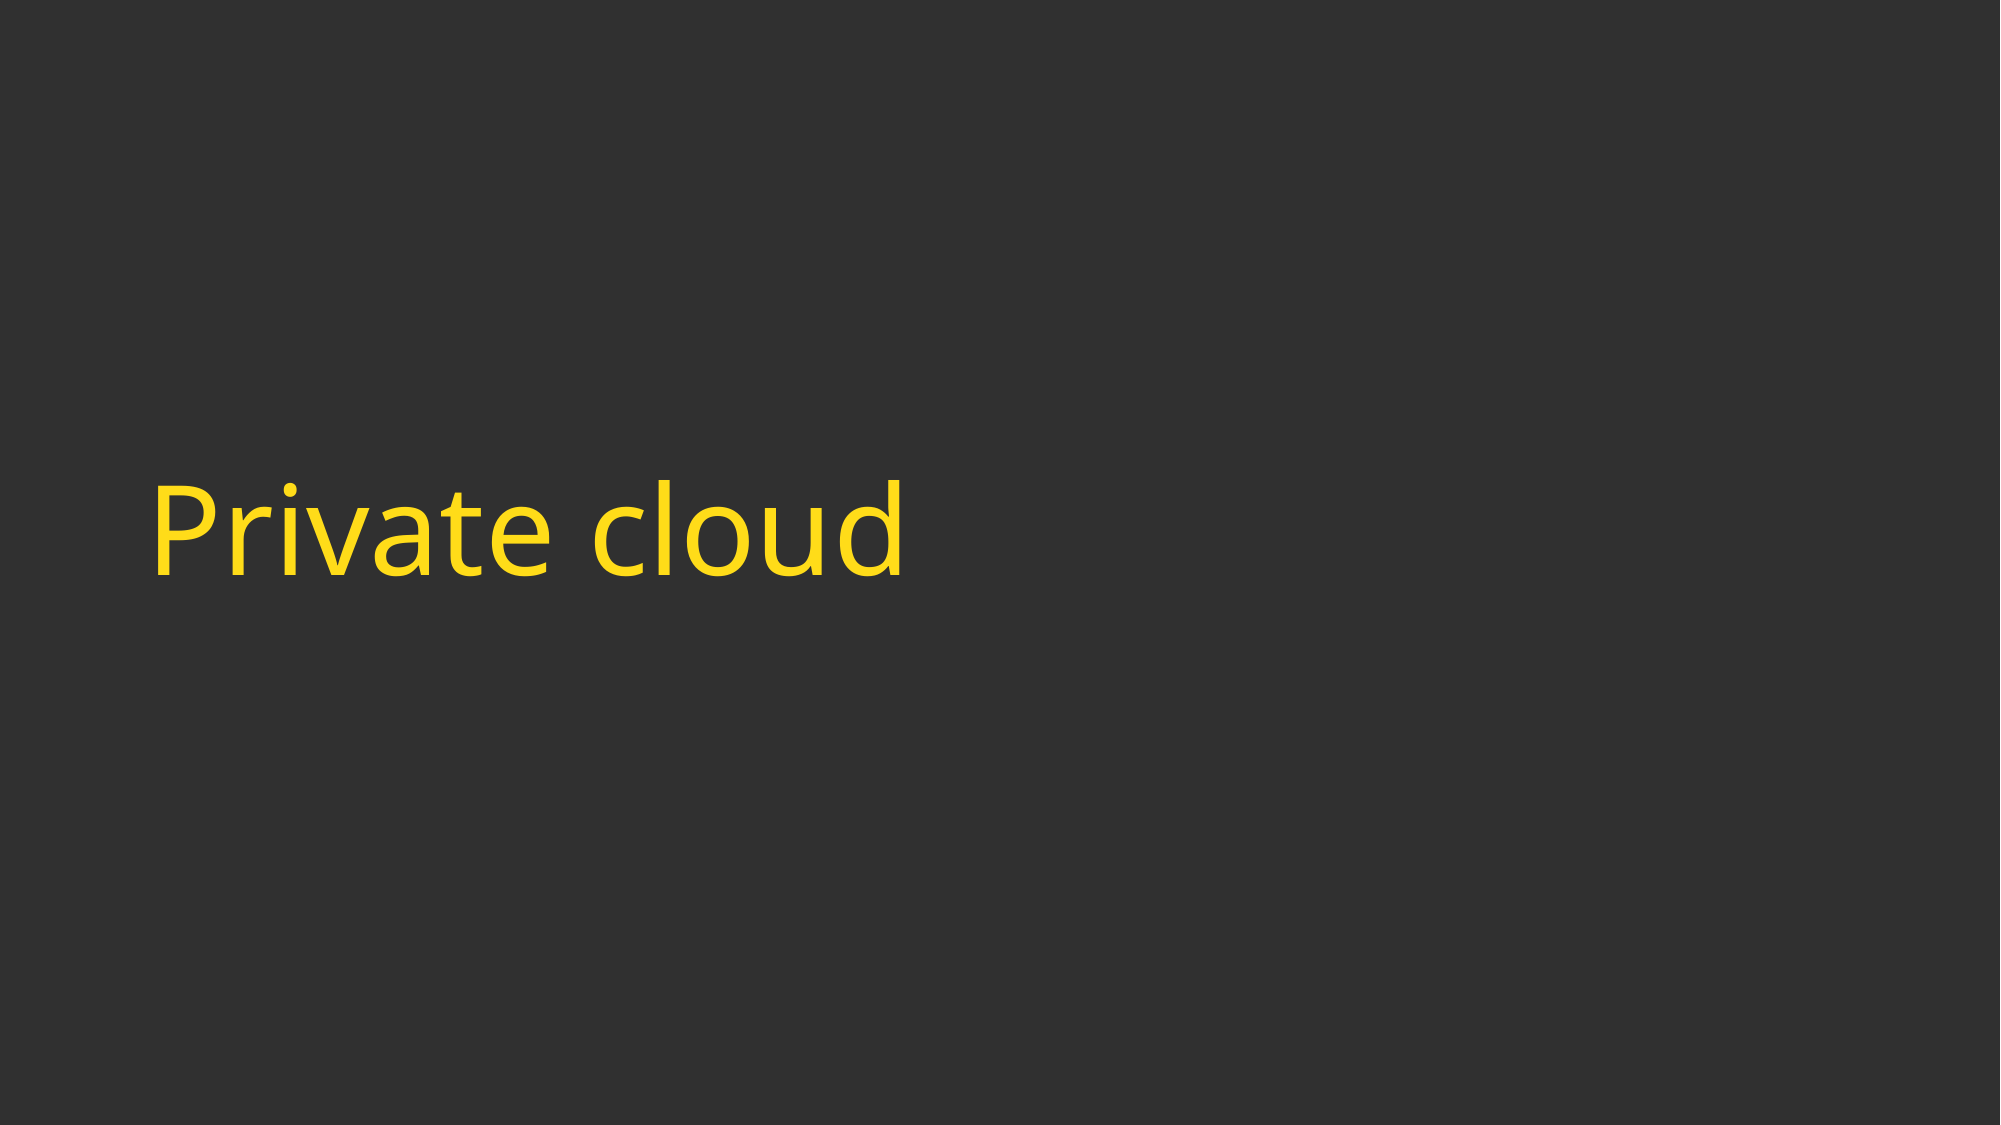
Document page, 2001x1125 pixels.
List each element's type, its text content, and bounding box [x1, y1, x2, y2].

title Private cloud [131, 426, 1857, 644]
